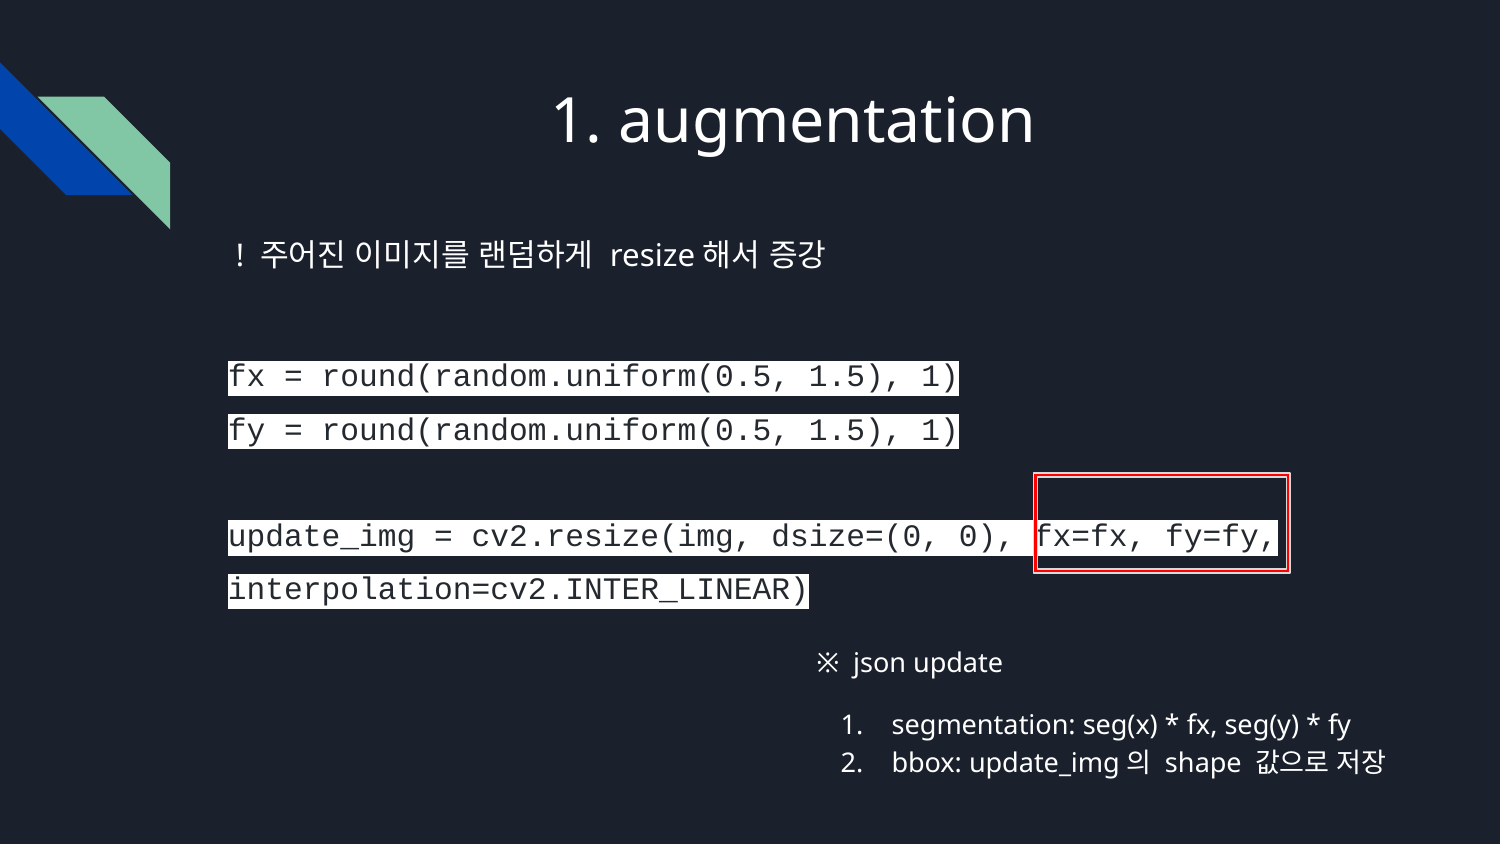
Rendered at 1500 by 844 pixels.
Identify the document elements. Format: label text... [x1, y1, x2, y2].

text_box [1033, 473, 1291, 574]
list ※ json update segmentation: seg(x) * fx, seg(y) * fy bbox: update_img의 shape 값으로 저장 [801, 625, 1430, 813]
title augmentation [212, 64, 1368, 215]
list ! 주어진 이미지를 랜덤하게 resize해서 증강 [220, 214, 1130, 280]
list fx = round(random.uniform(0.5, 1.5), 1) fy = round(random.uniform(0.5, 1.5), 1) update_img = cv2.resize(img, dsize=(0, 0), fx=fx, fy=fy, interpolation=cv2.INTER_LINEAR) [212, 324, 1347, 650]
